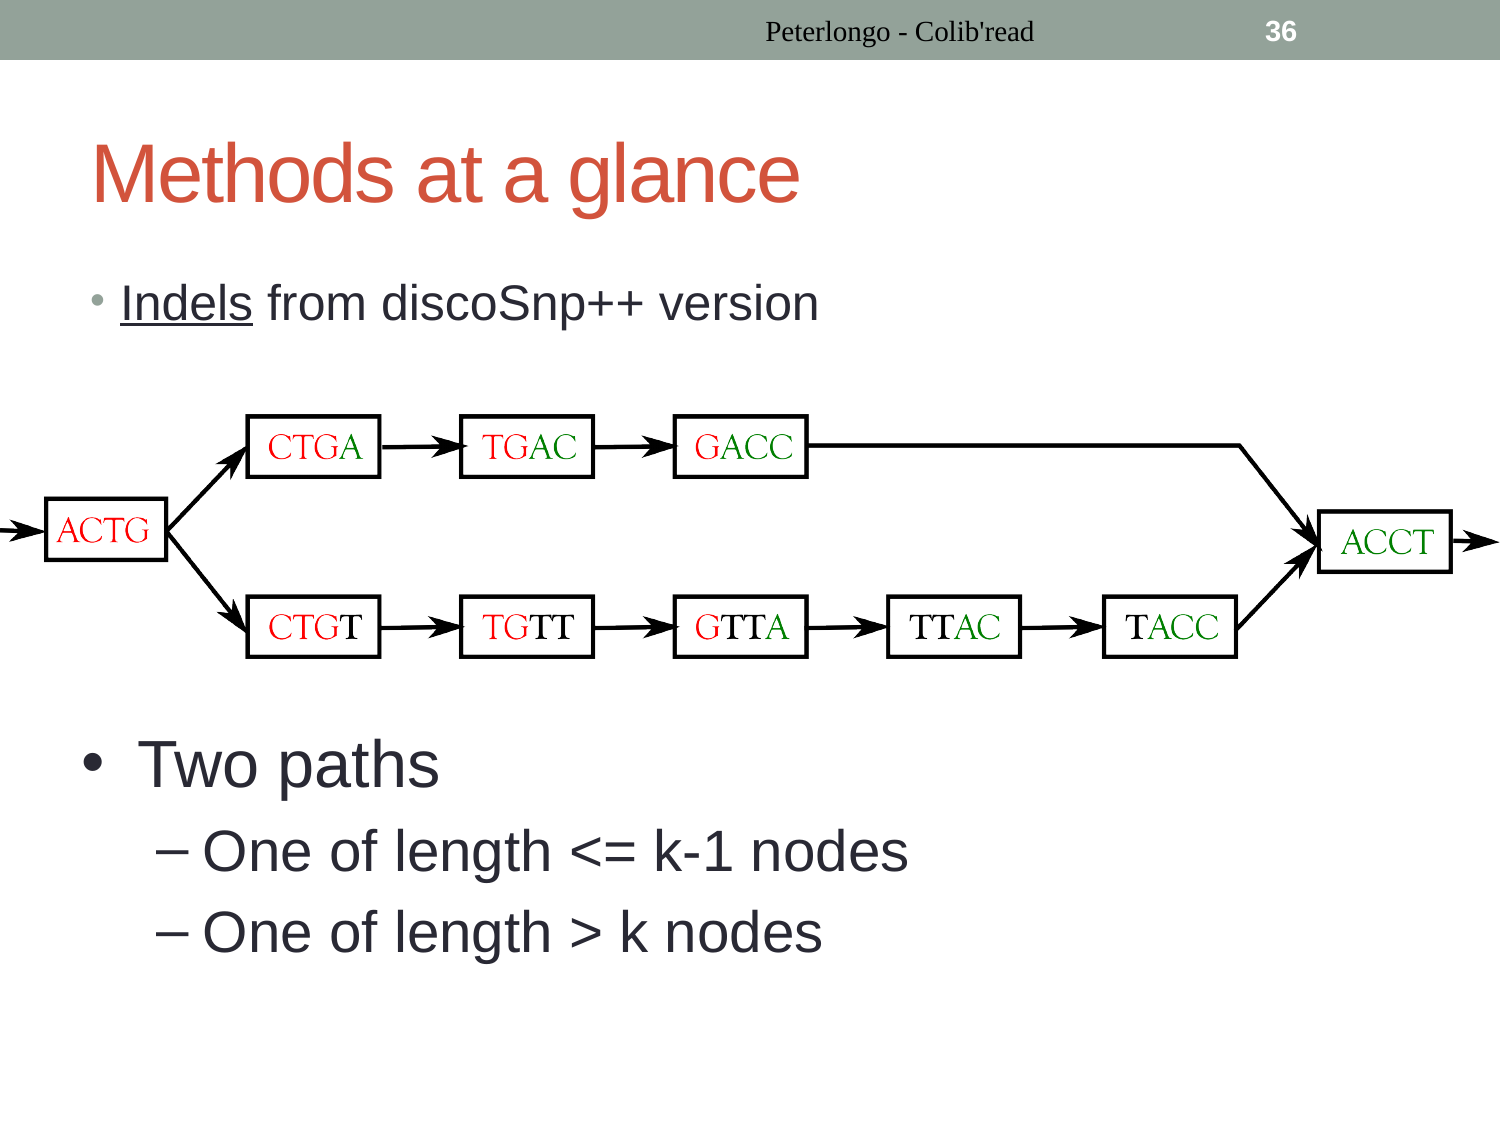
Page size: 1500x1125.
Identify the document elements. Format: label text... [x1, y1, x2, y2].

list Indels from discoSnp++ version [75, 262, 1425, 411]
footer Peterlongo - Colib'read [562, 3, 1238, 57]
text_box Two paths One of length <= k-1 nodes One of length > k nodes [66, 713, 1500, 998]
picture [0, 414, 1500, 660]
title Methods at a glance [75, 87, 1425, 250]
slide_number 36 [1250, 3, 1425, 57]
